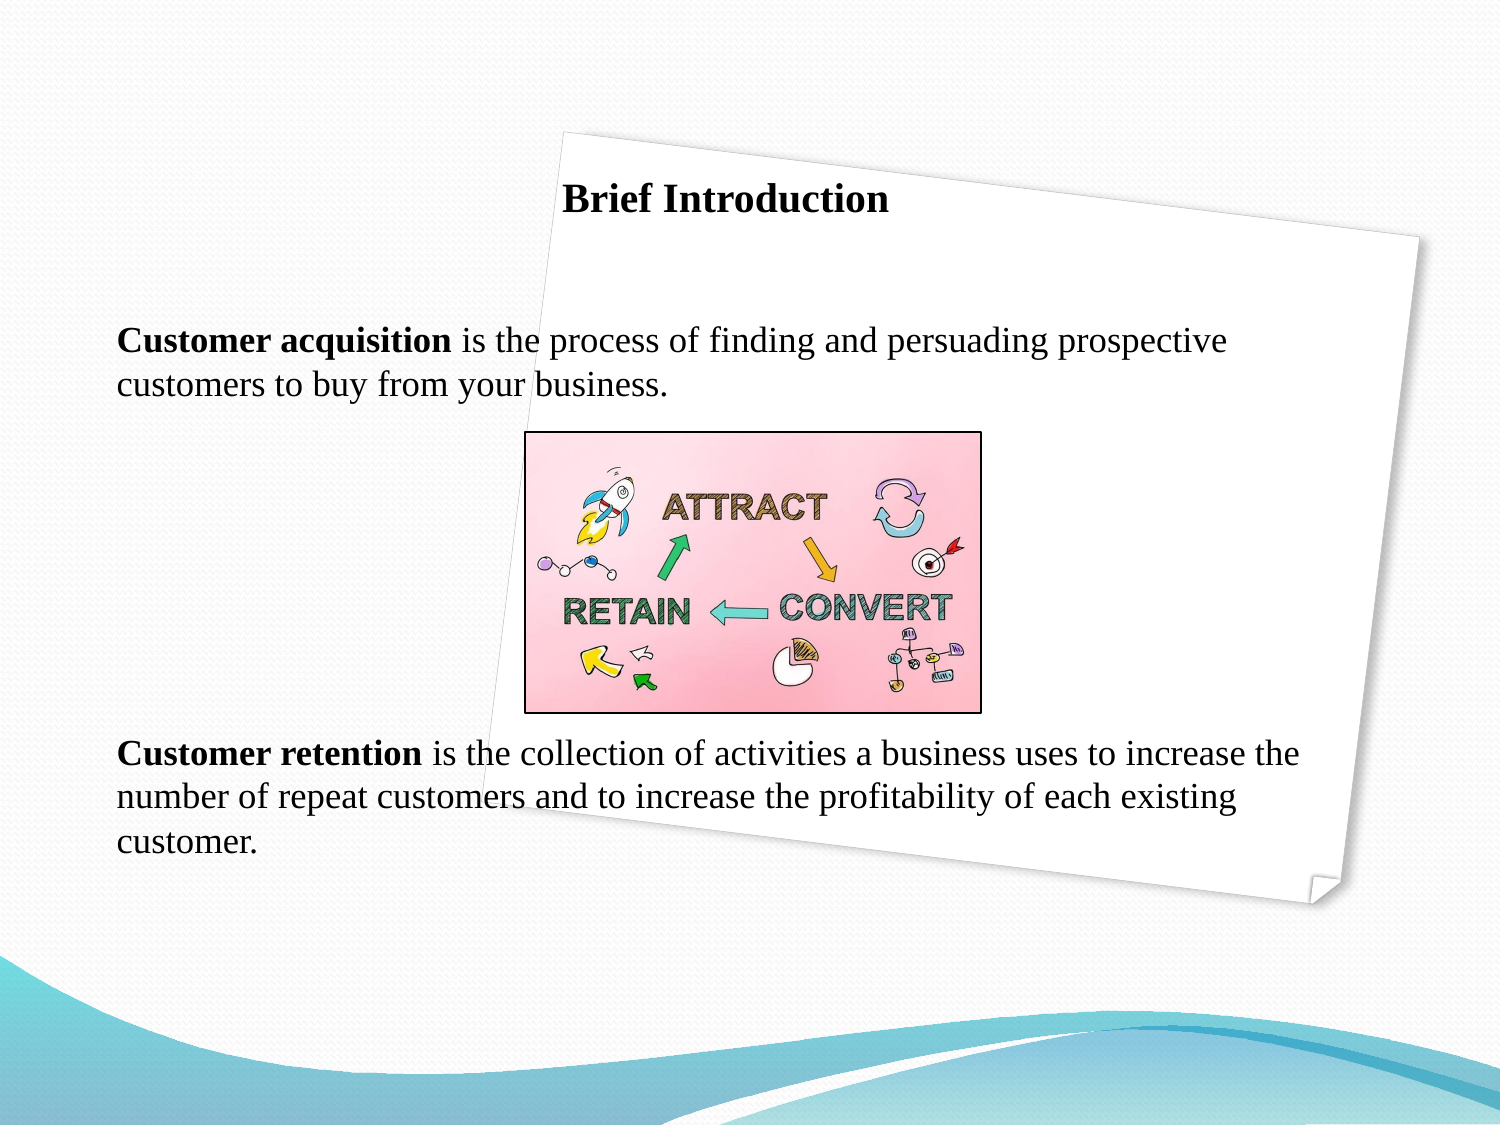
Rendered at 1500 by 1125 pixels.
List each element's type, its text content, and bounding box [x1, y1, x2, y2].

title Conclusion contd. [518, 434, 986, 725]
title Brief Introduction [289, 101, 1163, 229]
picture [525, 432, 981, 713]
list Customer acquisition is the process of finding and persuading prospective customers to buy from your business. Customer retention is the collection of activities a business uses to increase the number of repeat customers and to increase the profitability of each existing customer. [106, 308, 1394, 870]
